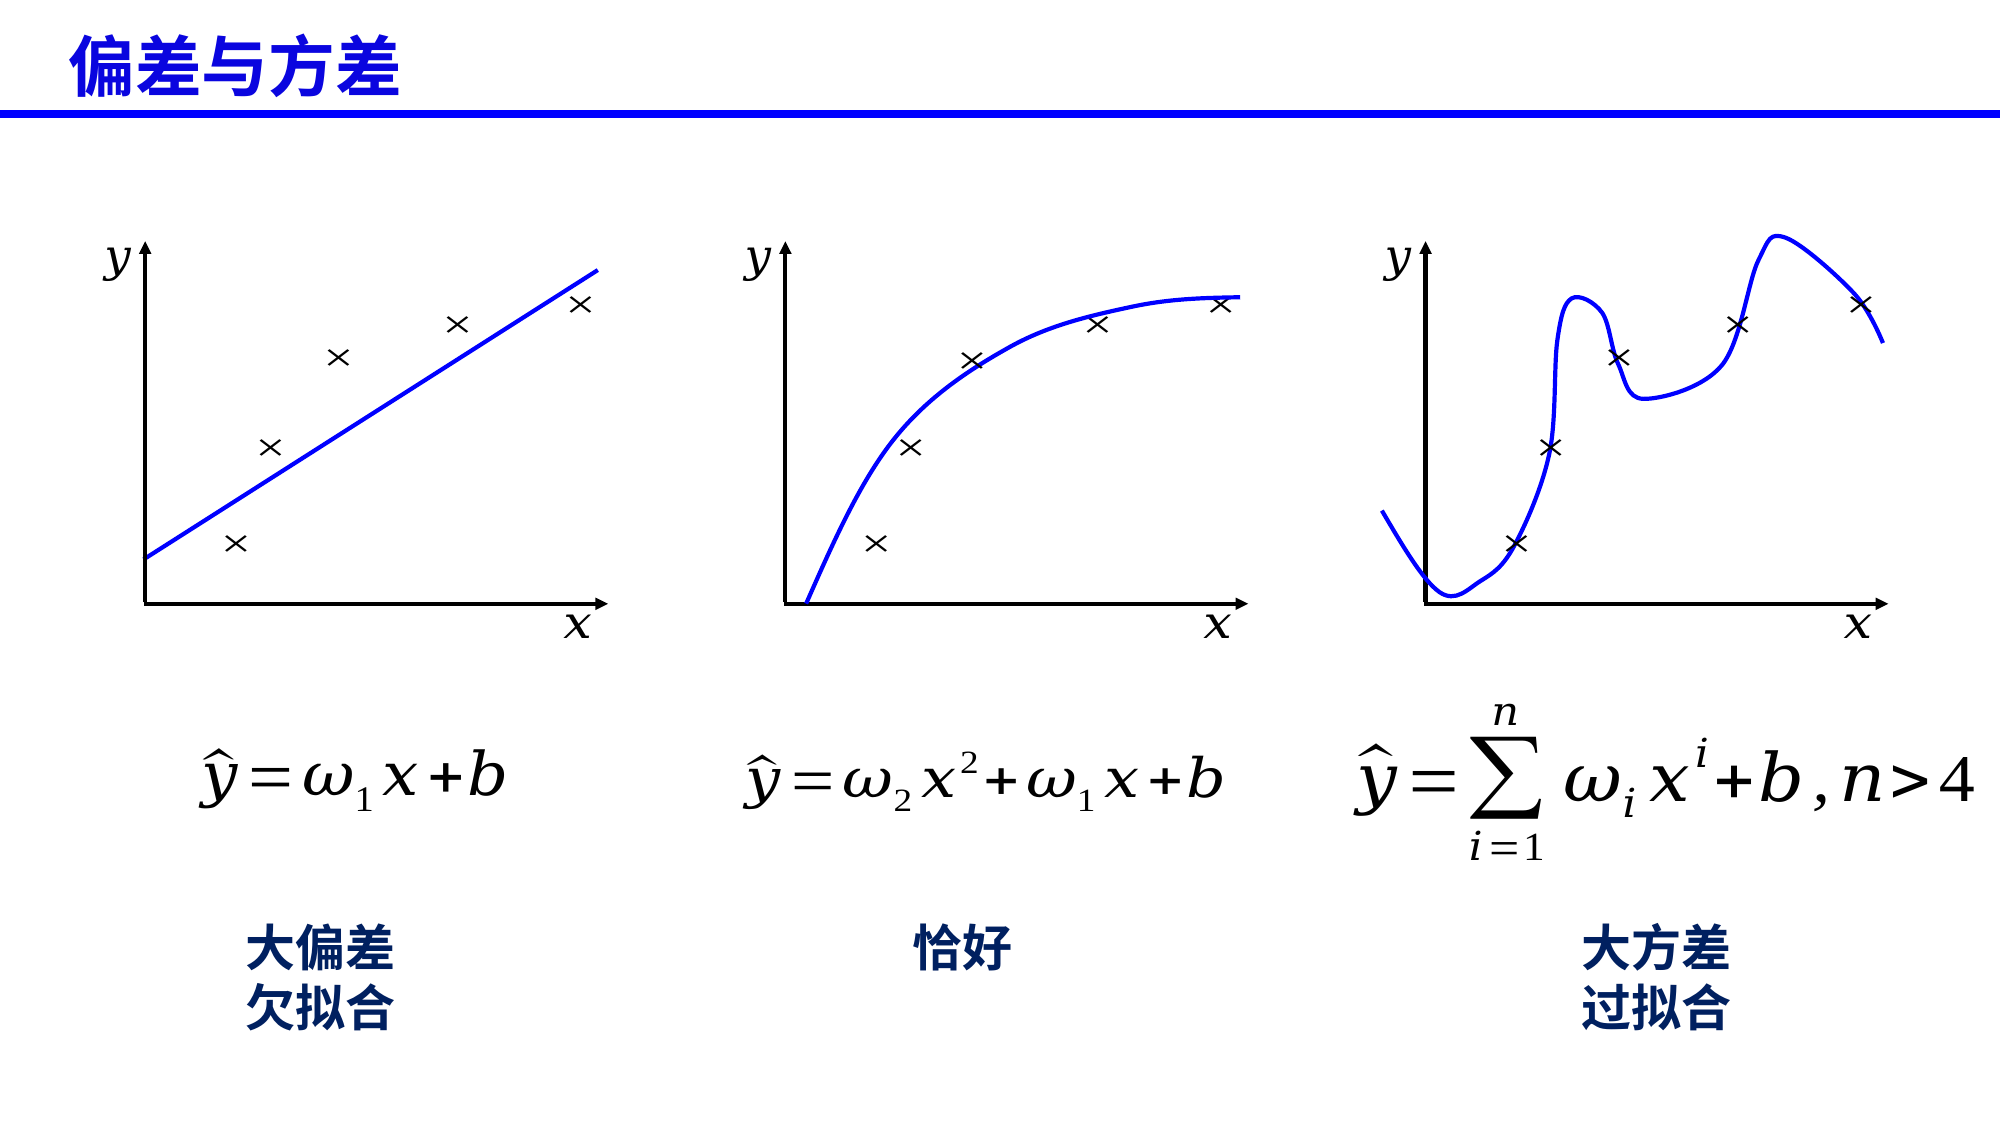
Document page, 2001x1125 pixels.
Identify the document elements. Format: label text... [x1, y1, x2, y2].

text_box 恰好 [897, 909, 1028, 985]
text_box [1381, 231, 1889, 650]
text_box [741, 231, 1249, 650]
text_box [101, 231, 608, 650]
text_box 偏差与方差 [53, 17, 1303, 110]
text_box 大偏差 欠拟合 [180, 909, 460, 1045]
text_box 大方差 过拟合 [1486, 909, 1826, 1045]
